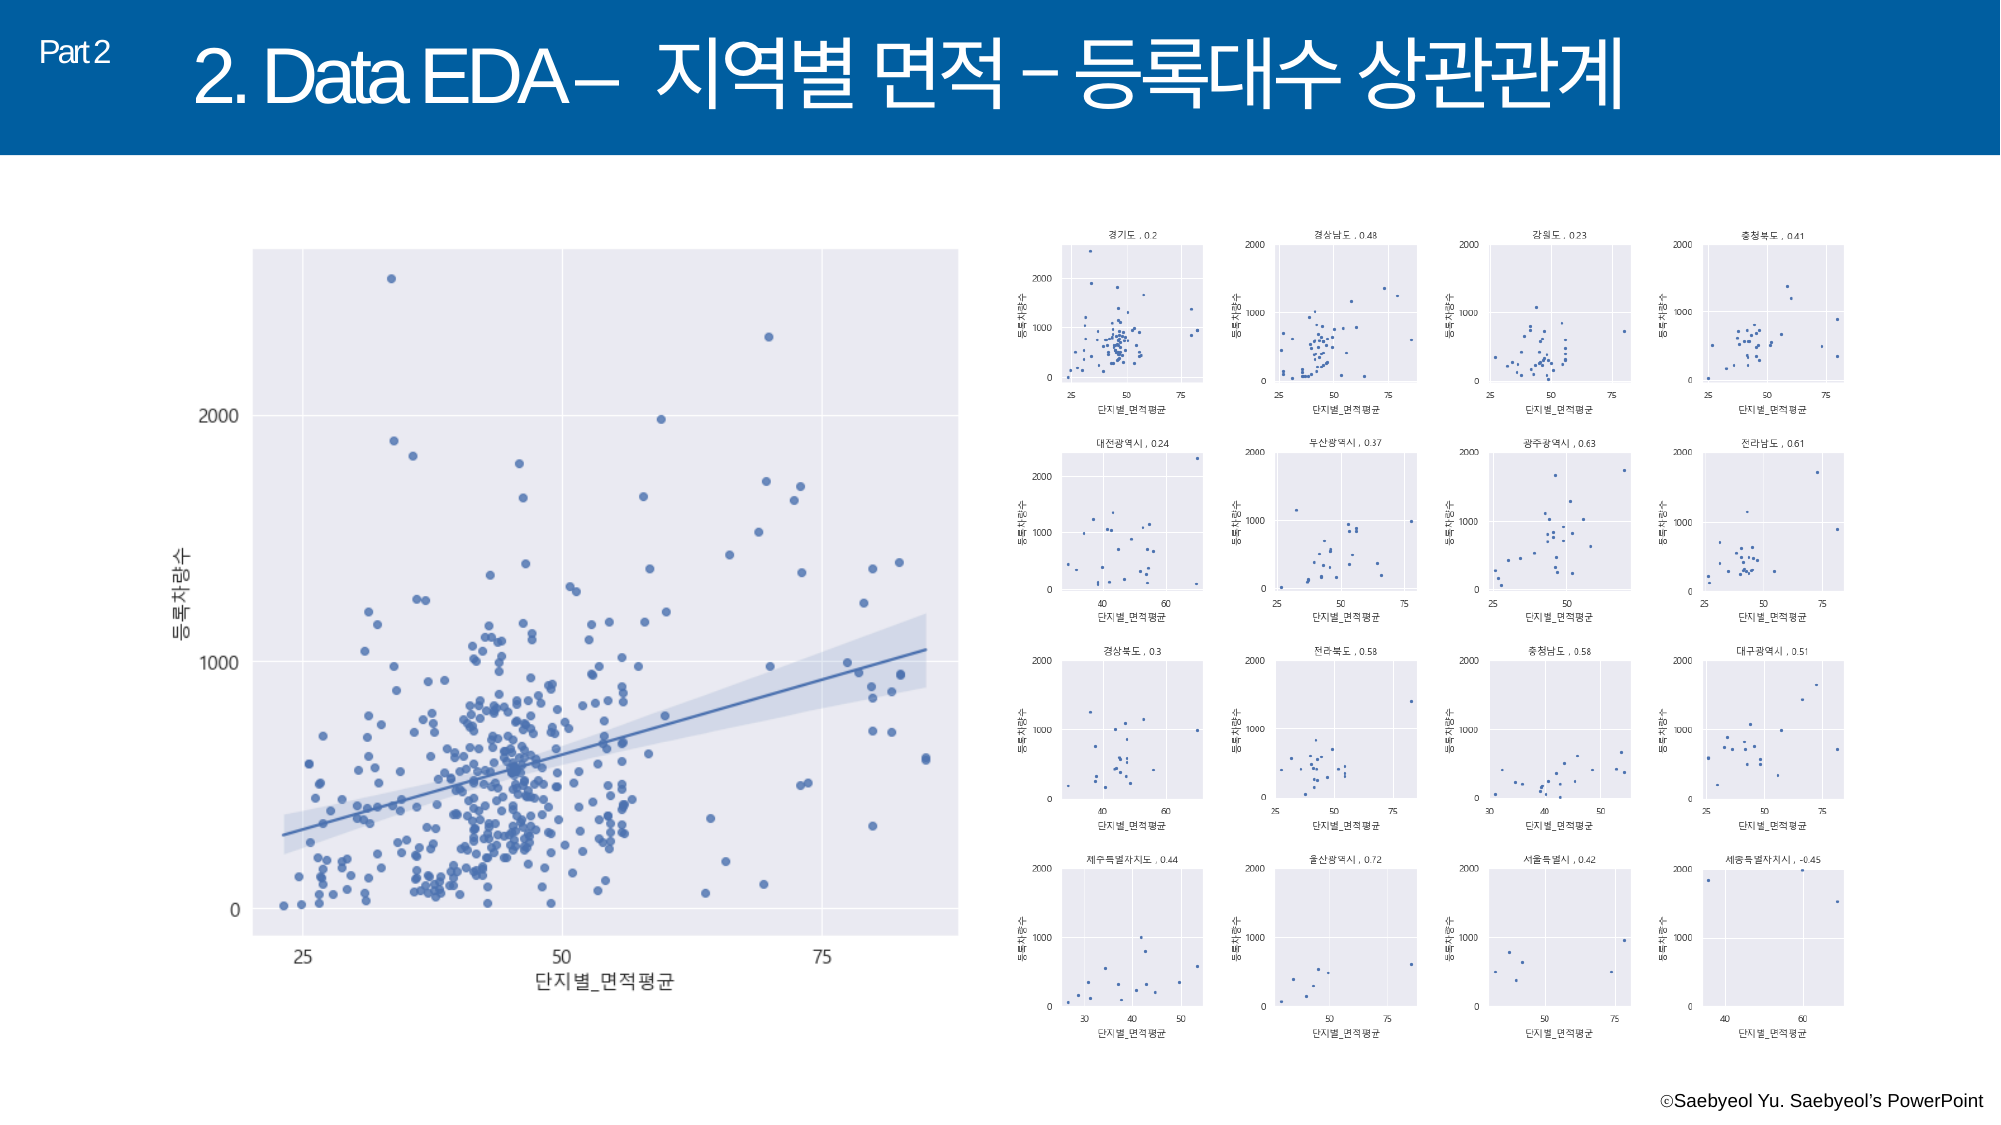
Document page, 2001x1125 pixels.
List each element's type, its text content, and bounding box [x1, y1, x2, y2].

picture [1012, 224, 1850, 1044]
text_box Part 2 [23, 22, 133, 78]
text_box [0, 0, 2000, 156]
picture [163, 239, 966, 1003]
text_box 2. Data EDA – 지역별 면적 – 등록대수 상관관계 [177, 16, 1644, 127]
